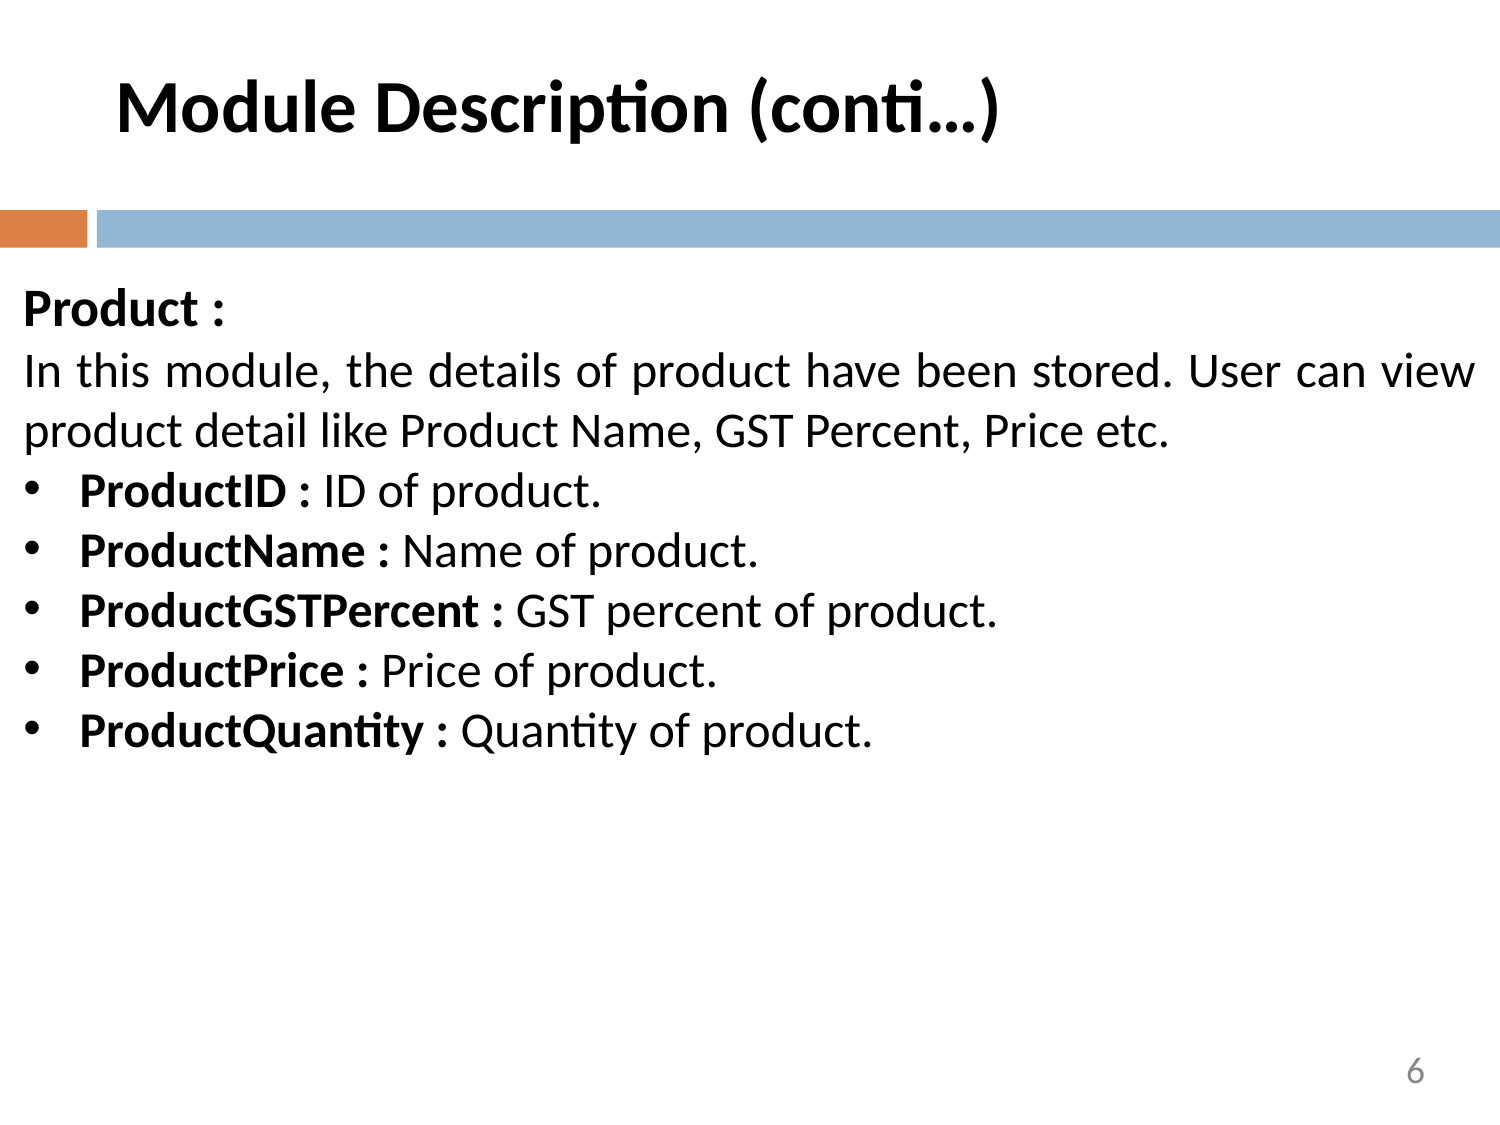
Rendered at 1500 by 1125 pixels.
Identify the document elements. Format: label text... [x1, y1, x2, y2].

title Module Description (conti…) [113, 55, 1029, 159]
text_box Product : In this module, the details of product have been stored. User can view product detail like Product Name, GST Percent, Price etc. ProductID : ID of product. ProductName : Name of product. ProductGSTPercent : GST percent of product. ProductPrice : Price of product. ProductQuantity : Quantity of product. [8, 264, 1492, 765]
slide_number 6 [1080, 1046, 1425, 1103]
